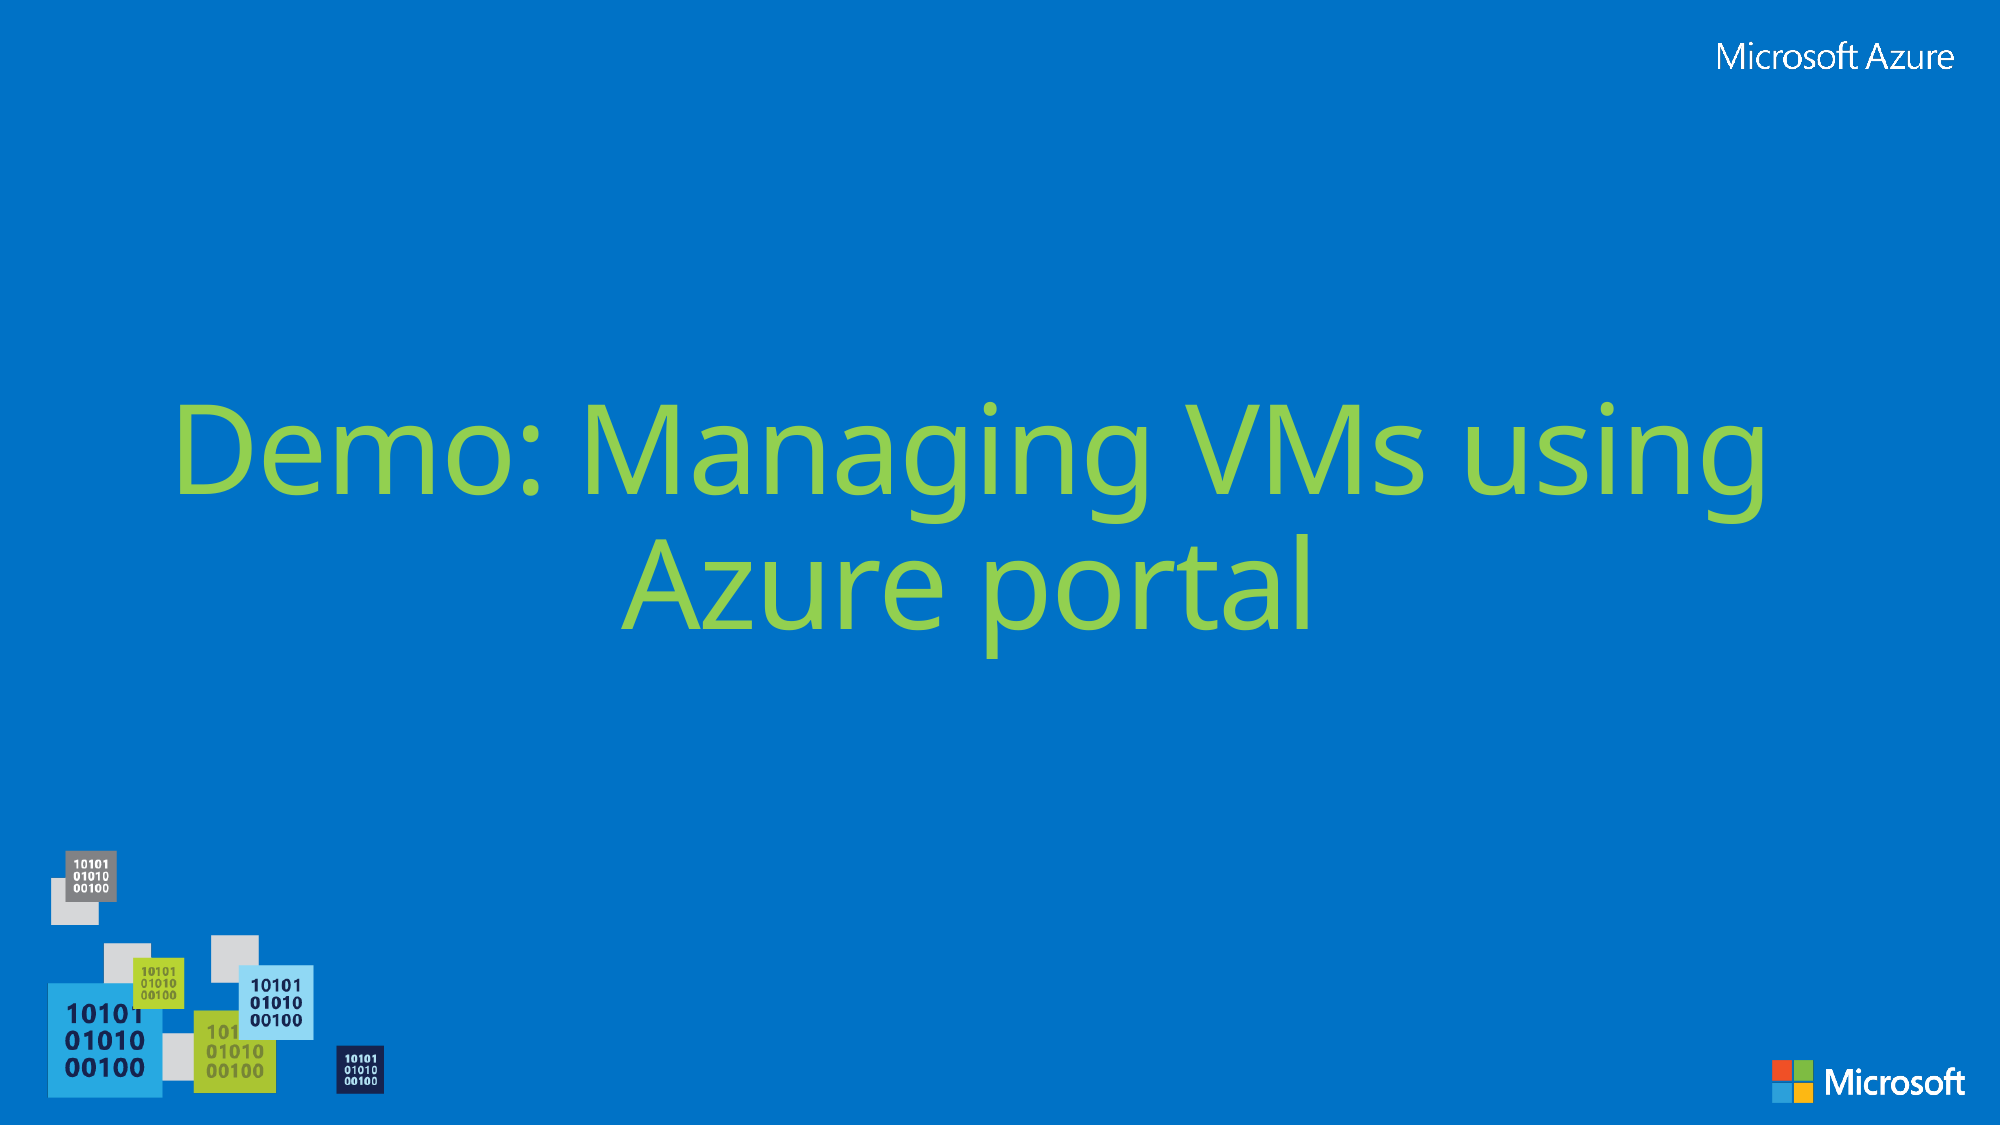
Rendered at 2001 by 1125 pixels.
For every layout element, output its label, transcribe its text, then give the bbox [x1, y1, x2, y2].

picture [1772, 1060, 1965, 1103]
title Demo: Managing VMs using Azure portal [142, 378, 1798, 530]
picture [1699, 24, 1972, 87]
picture [17, 808, 463, 1125]
